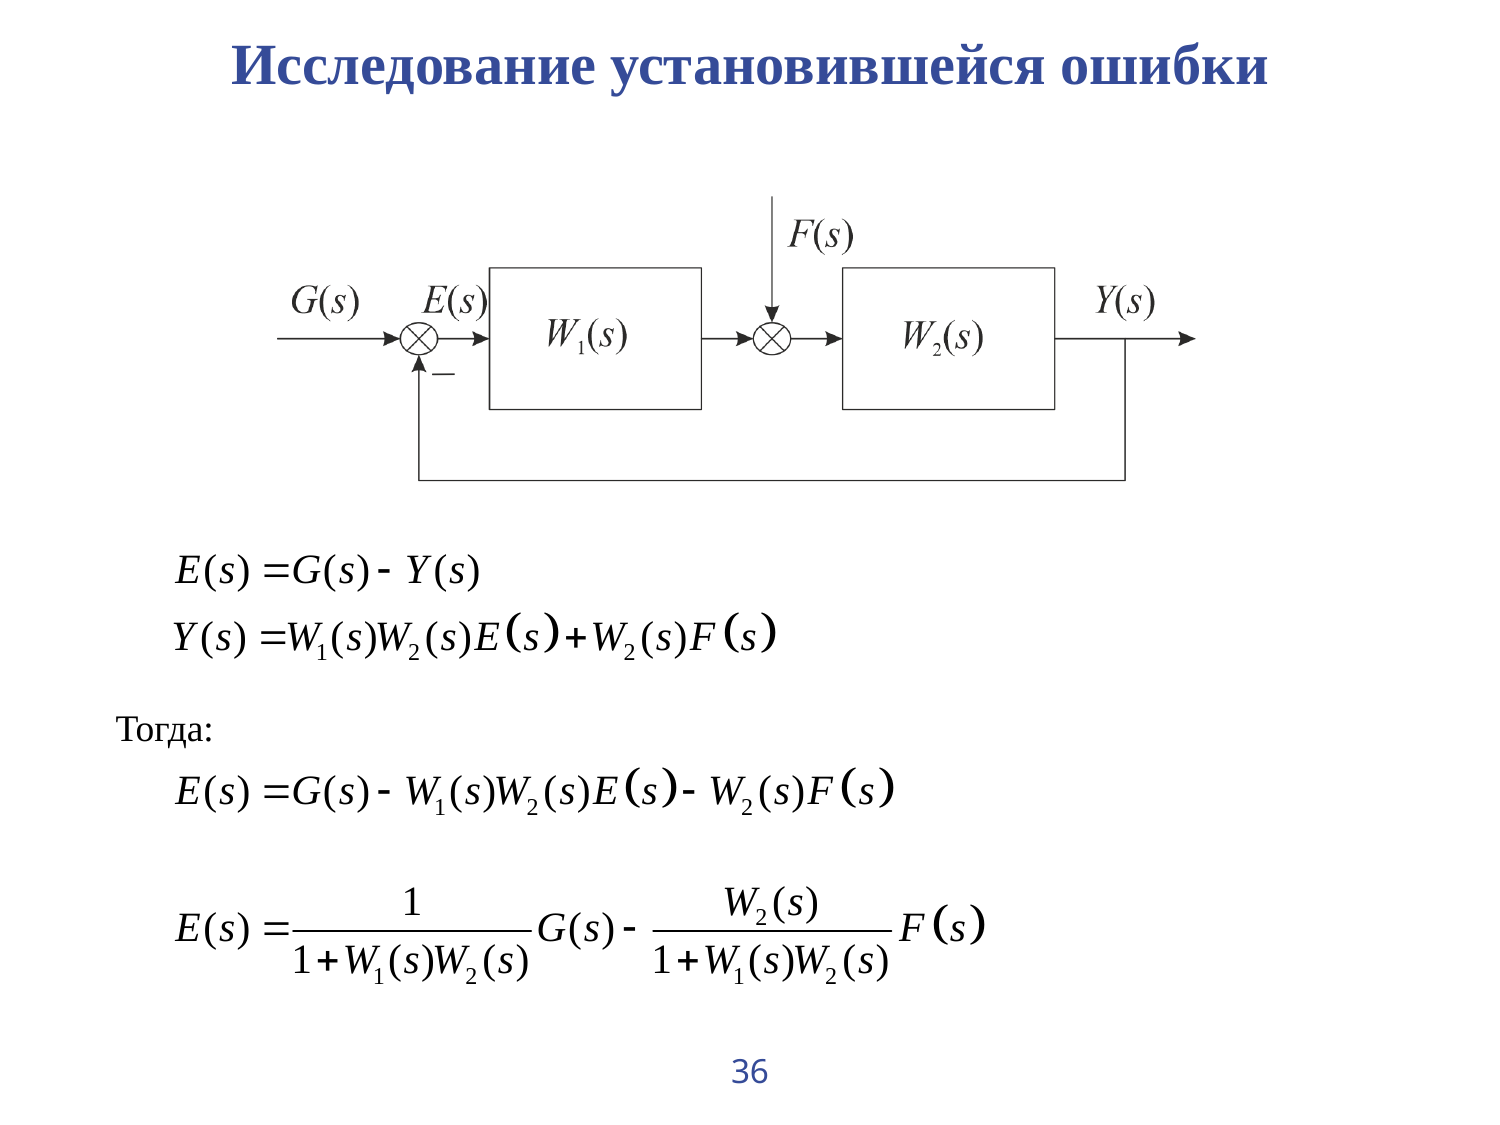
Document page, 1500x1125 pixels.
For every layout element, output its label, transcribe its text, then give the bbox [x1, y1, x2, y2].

title Исследование установившейся ошибки [0, 19, 1500, 161]
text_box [170, 878, 986, 990]
footer 36 [512, 1042, 988, 1103]
text_box Тогда: [98, 673, 243, 756]
picture [241, 161, 1231, 516]
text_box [170, 549, 778, 671]
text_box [170, 762, 897, 826]
